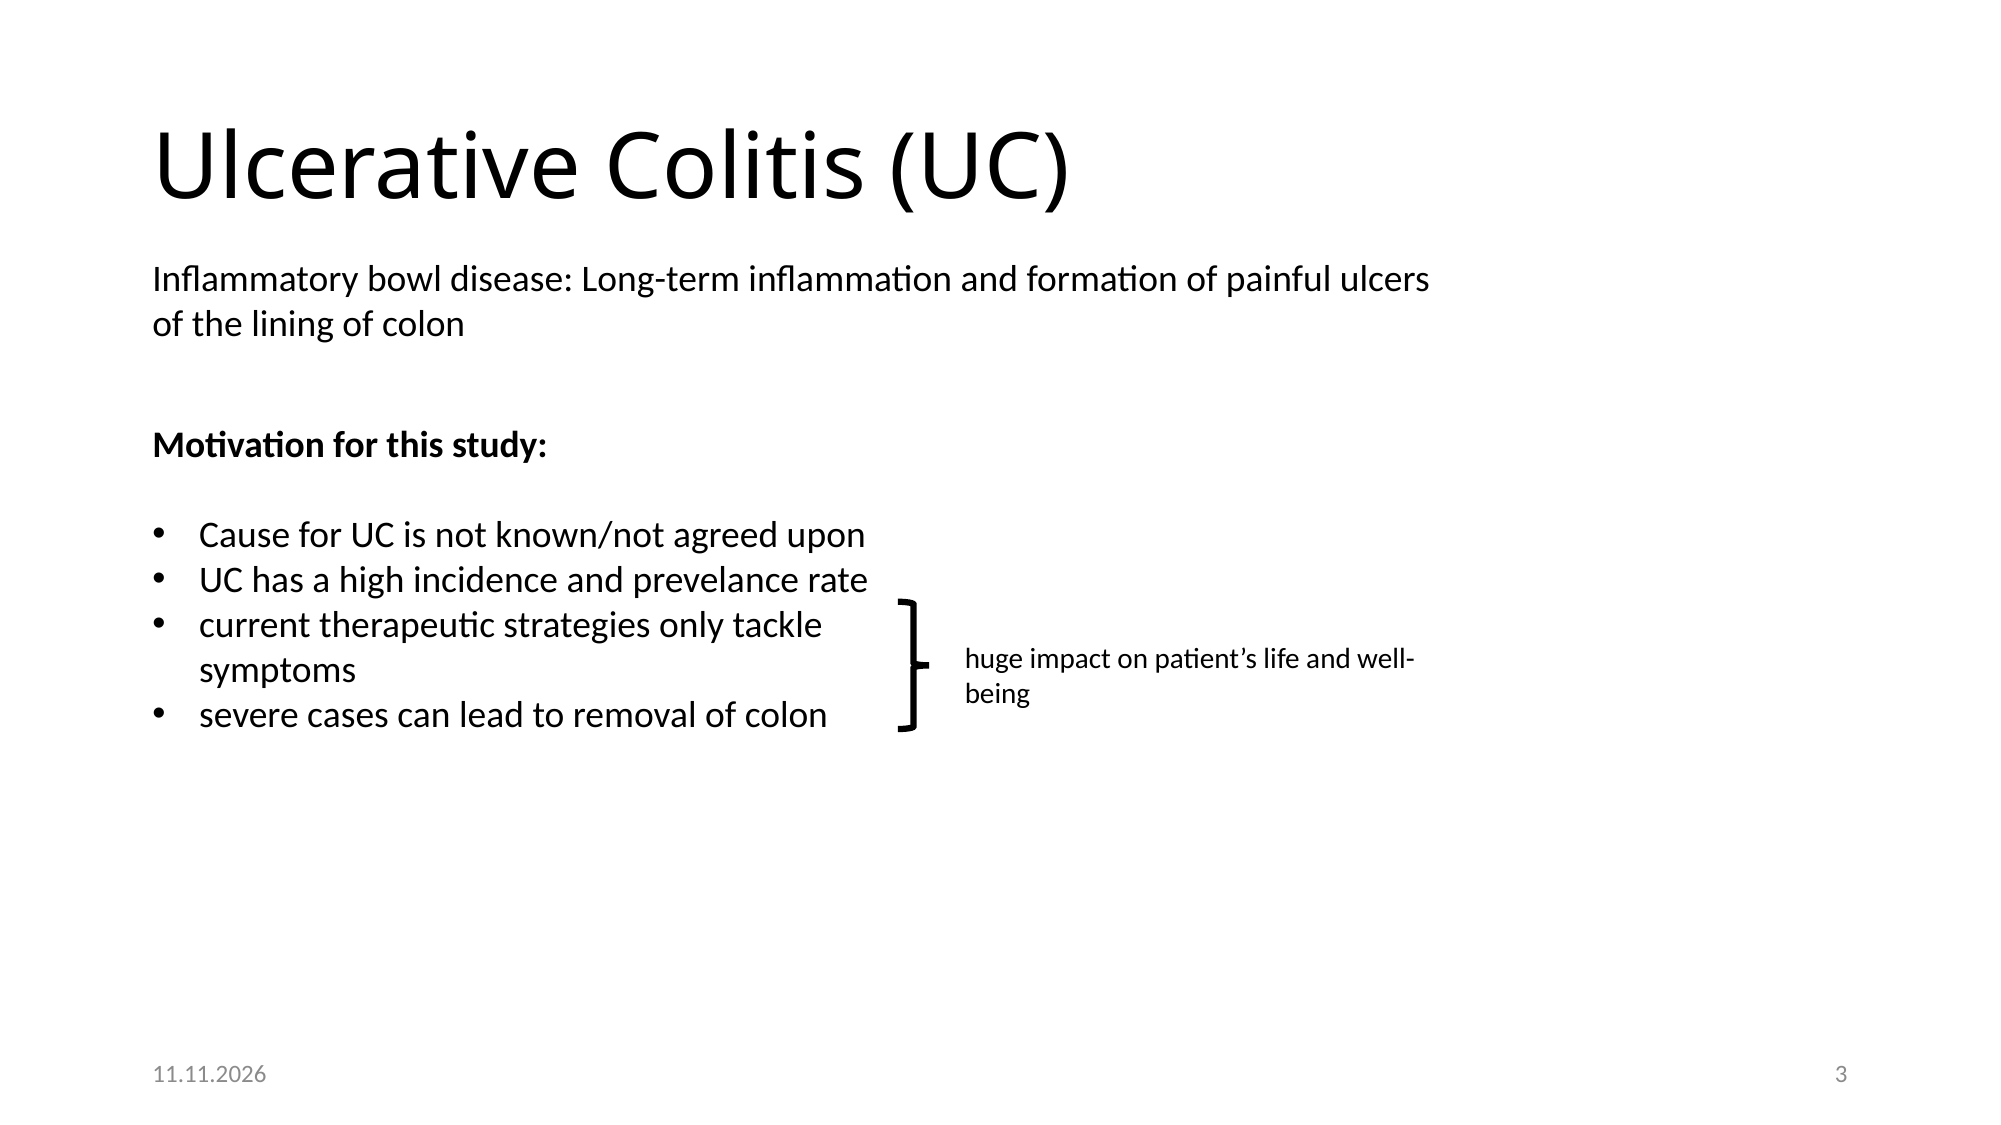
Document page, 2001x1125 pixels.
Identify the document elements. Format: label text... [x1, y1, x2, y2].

text_box huge impact on patient’s life and well-being [949, 631, 1446, 717]
title Ulcerative Colitis (UC) [137, 59, 1863, 278]
text_box Motivation for this study: Cause for UC is not known/not agreed upon UC has a high incidence and prevelance rate current therapeutic strategies only tackle symptoms severe cases can lead to removal of colon [137, 412, 971, 788]
slide_number 3 [1412, 1042, 1863, 1103]
text_box [897, 601, 930, 730]
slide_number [137, 1042, 588, 1103]
text_box Inflammatory bowl disease: Long-term inflammation and formation of painful ulcers of the lining of colon [137, 246, 1467, 352]
